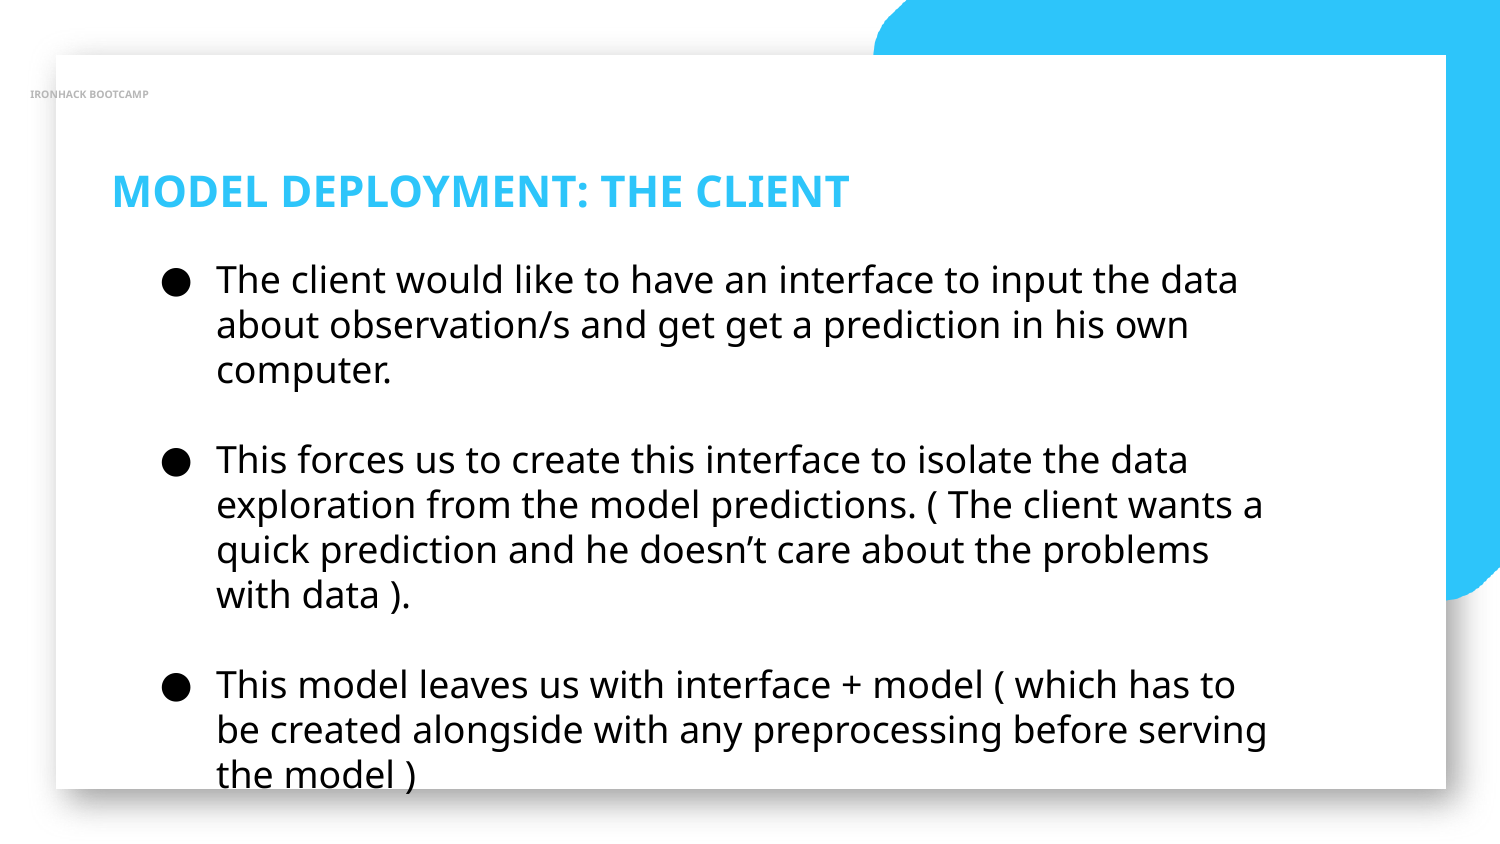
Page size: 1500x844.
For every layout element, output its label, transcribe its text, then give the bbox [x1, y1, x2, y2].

text_box IRONHACK BOOTCAMP [15, 71, 354, 108]
picture [0, 0, 1500, 844]
text_box MODEL DEPLOYMENT: THE CLIENT [96, 149, 1417, 266]
text_box The client would like to have an interface to input the data about observation/s and get get a prediction in his own computer. This forces us to create this interface to isolate the data exploration from the model predictions. ( The client wants a quick prediction and he doesn’t care about the problems with data ). This model leaves us with interface + model ( which has to be created alongside with any preprocessing before serving the model ) [126, 240, 1297, 811]
